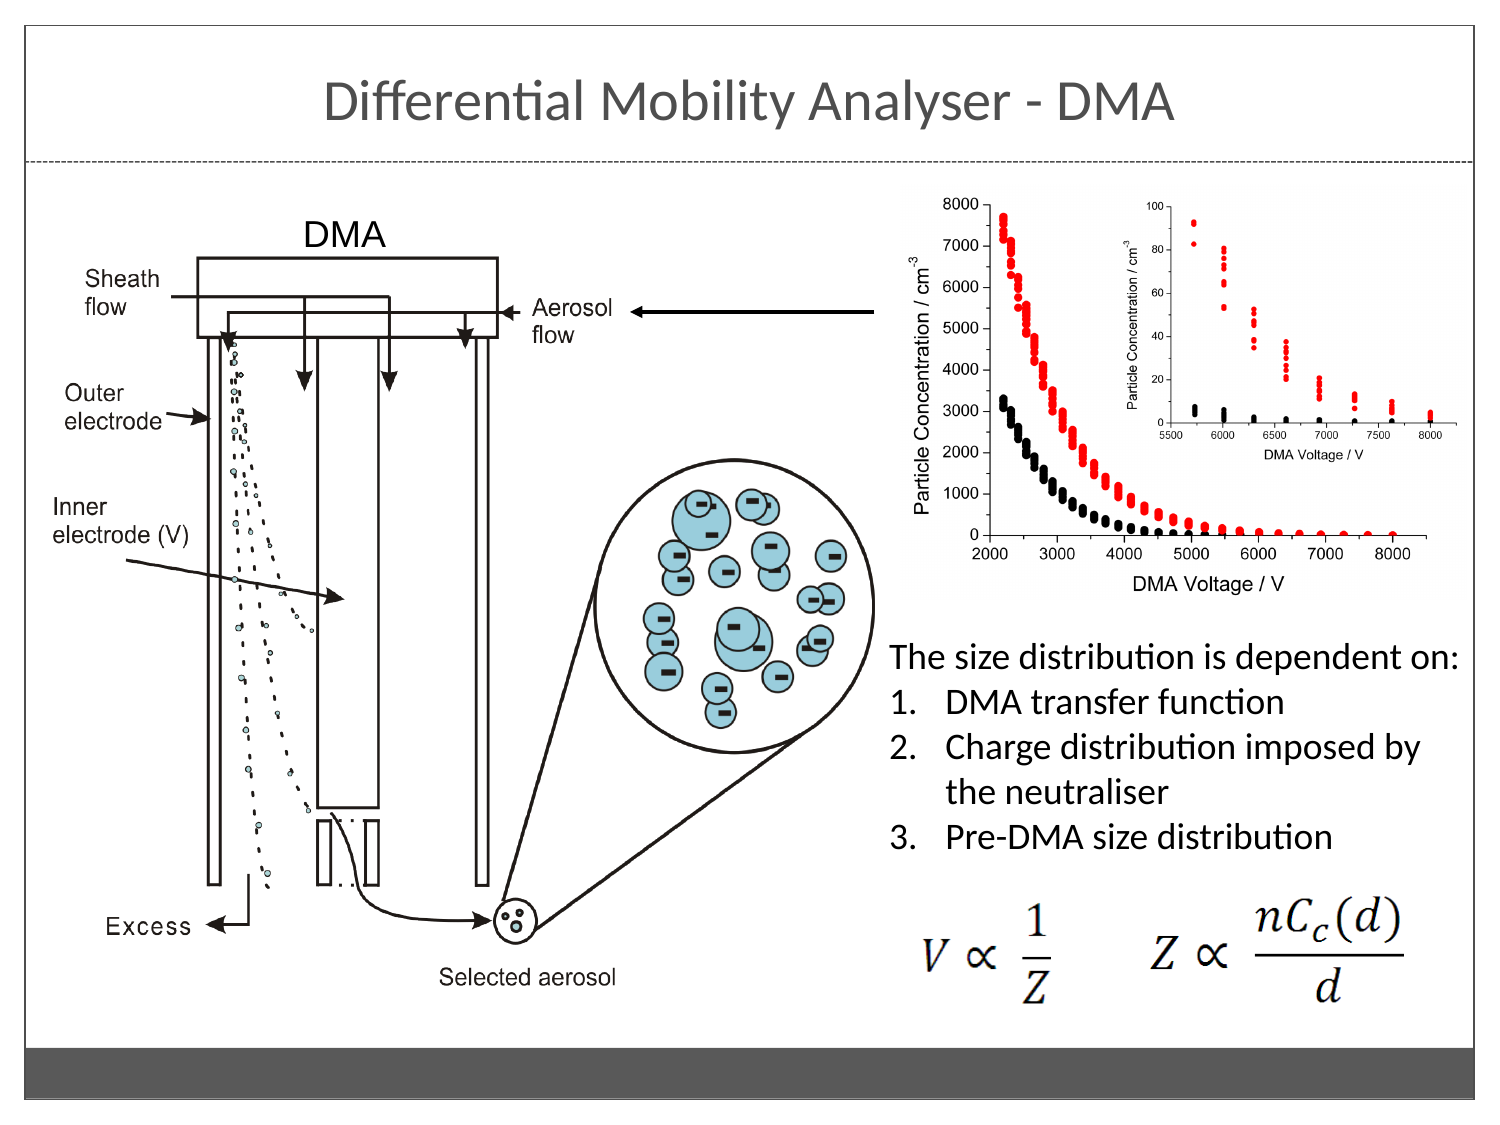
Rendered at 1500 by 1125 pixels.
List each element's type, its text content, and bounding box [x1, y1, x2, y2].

picture [52, 256, 875, 993]
title Differential Mobility Analyser - DMA [49, 45, 1450, 140]
text_box DMA [288, 202, 422, 253]
text_box The size distribution is dependent on: DMA transfer function Charge distribution imposed by the neutraliser Pre-DMA size distribution [882, 624, 1492, 905]
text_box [920, 896, 1104, 1015]
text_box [1150, 889, 1423, 1025]
picture [899, 184, 1467, 600]
